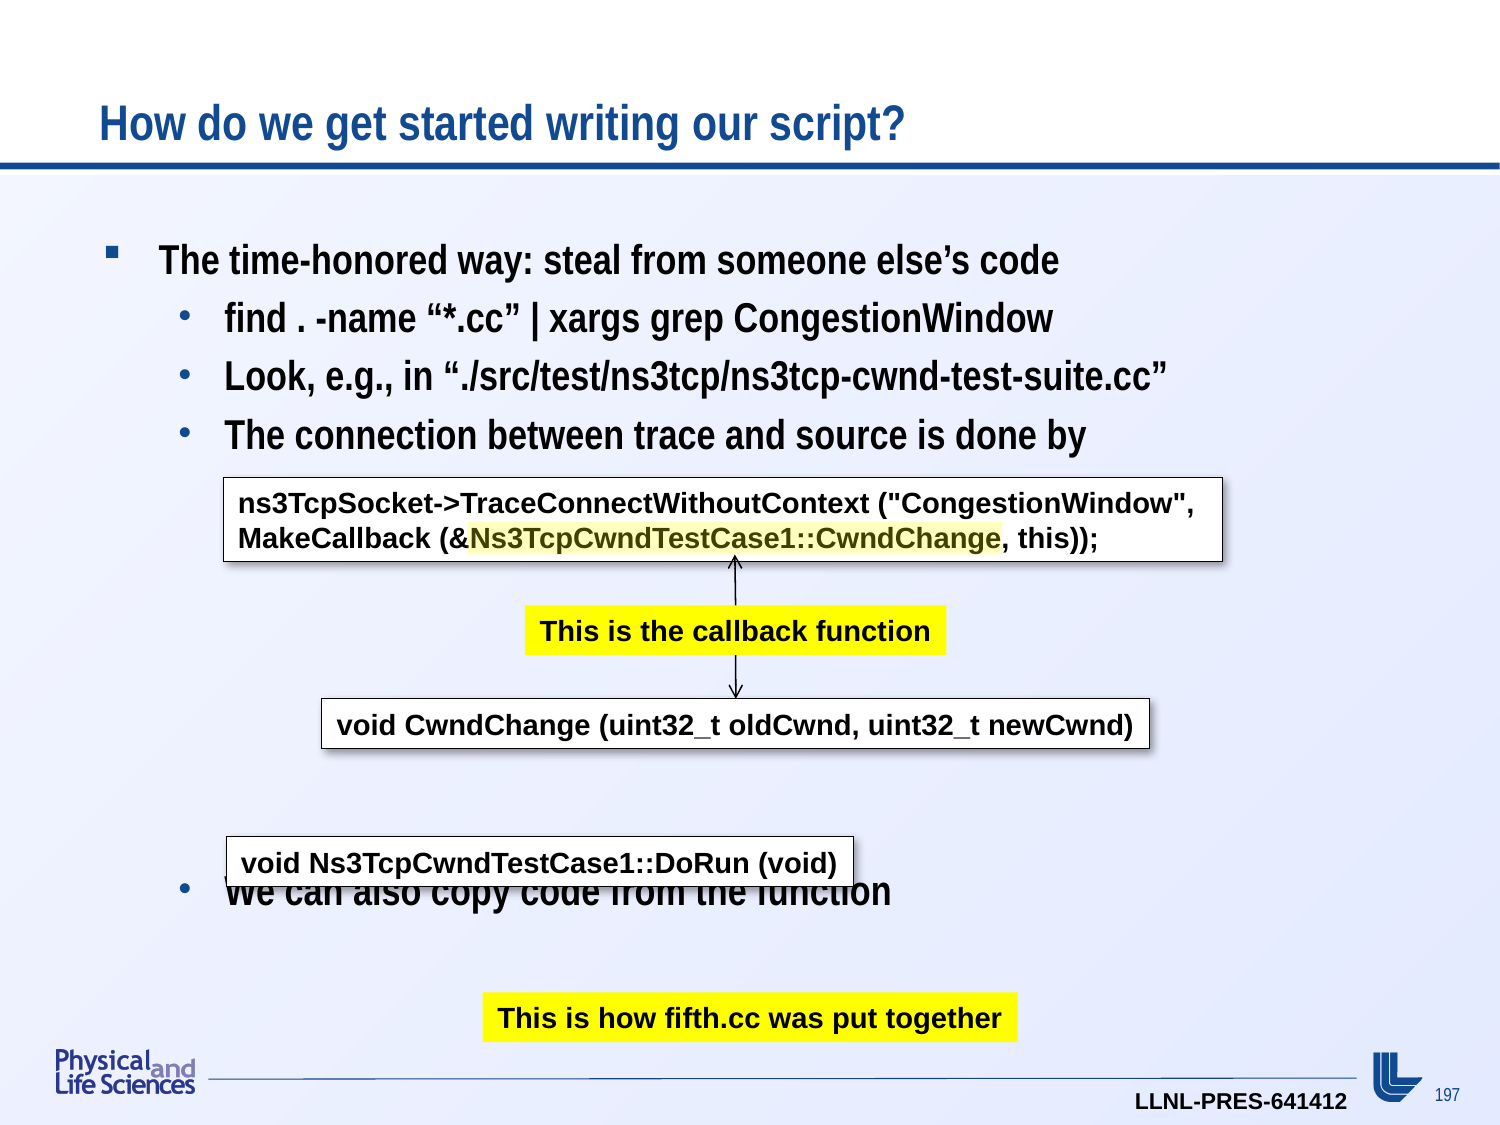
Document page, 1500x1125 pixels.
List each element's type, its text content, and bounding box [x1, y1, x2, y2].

text_box void Ns3TcpCwndTestCase1::DoRun (void) [226, 836, 854, 887]
title How do we get started writing our script? [99, 24, 1405, 159]
picture [1365, 1050, 1425, 1108]
text_box This is the callback function [524, 605, 947, 655]
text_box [222, 477, 1223, 564]
text_box void CwndChange (uint32_t oldCwnd, uint32_t newCwnd) [321, 698, 1150, 749]
text_box This is how fifth.cc was put together [482, 992, 1018, 1043]
list The time-honored way: steal from someone else’s code find . -name “*.cc” | xargs grep CongestionWindow Look, e.g., in “./src/test/ns3tcp/ns3tcp-cwnd-test-suite.cc” The connection between trace and source is done by We can also copy code from the function [87, 224, 1413, 1001]
picture [56, 1049, 195, 1094]
